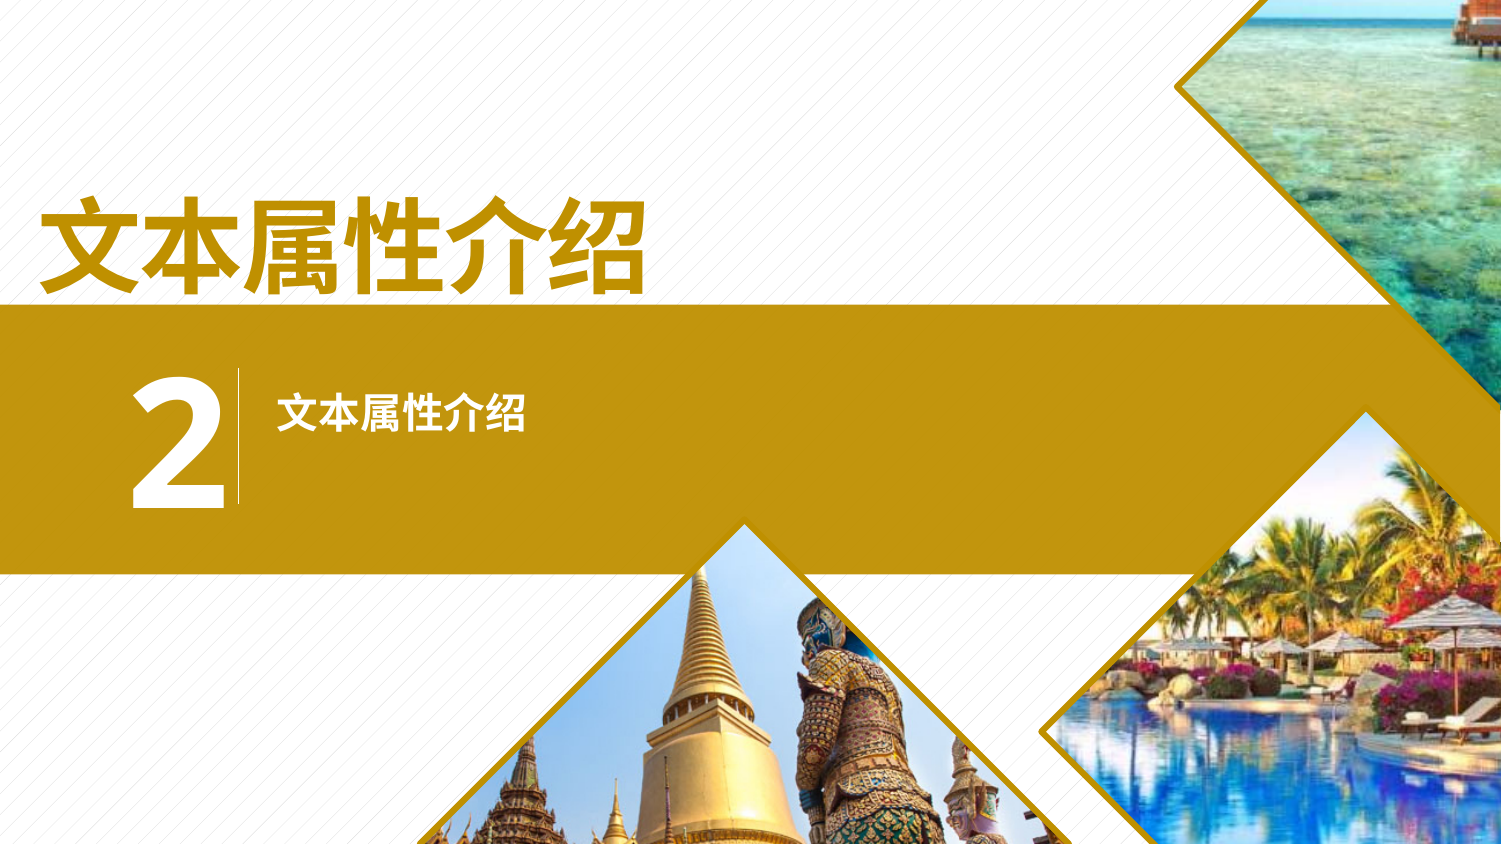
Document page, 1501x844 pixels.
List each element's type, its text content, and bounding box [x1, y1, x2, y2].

text_box [0, 304, 1176, 575]
text_box 文本属性介绍 [265, 381, 539, 443]
text_box 2 [115, 321, 242, 550]
text_box 文本属性介绍 [25, 193, 682, 295]
picture [419, 0, 1501, 844]
